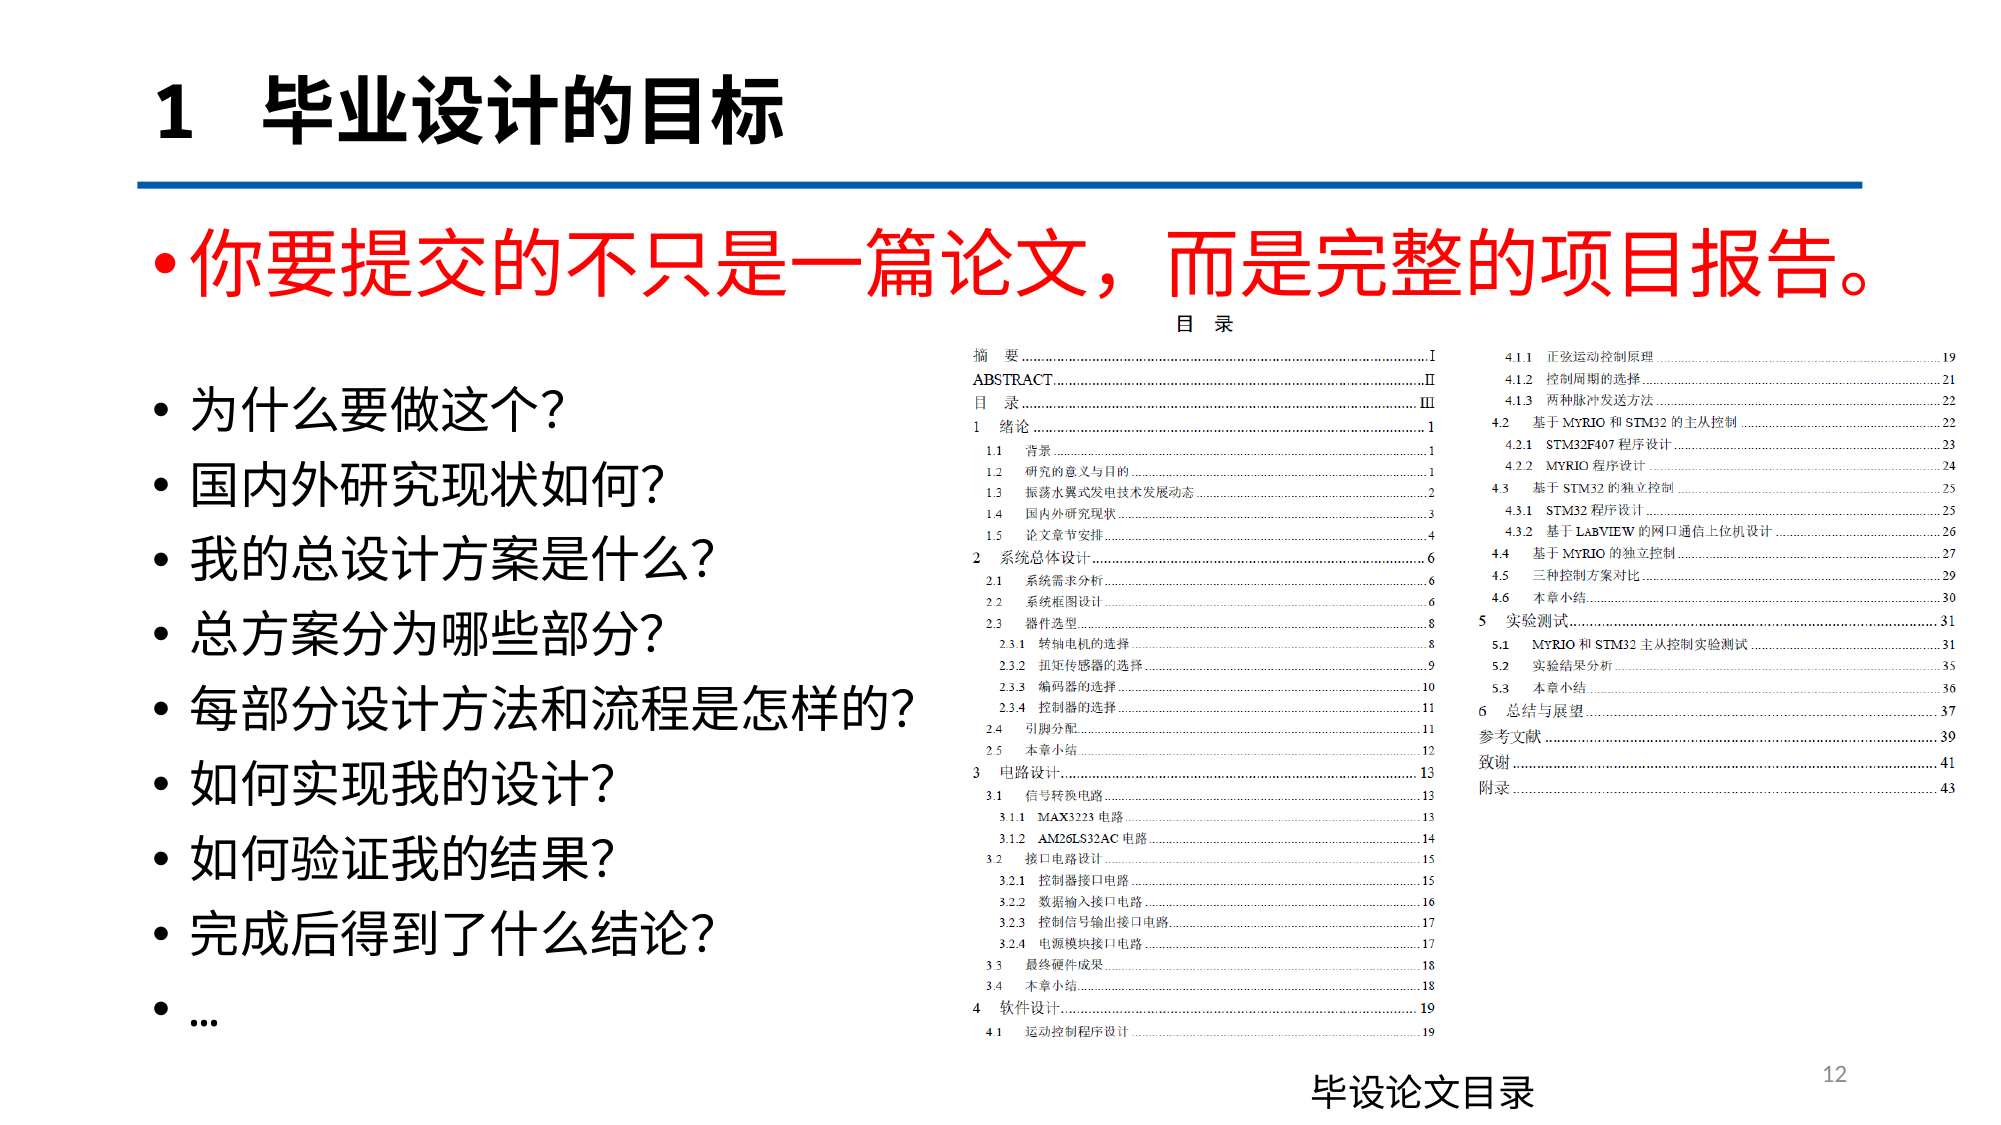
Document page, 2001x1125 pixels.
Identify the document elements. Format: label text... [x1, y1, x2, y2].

title 1 毕业设计的目标 [137, 59, 1863, 169]
list 你要提交的不只是一篇论文，而是完整的项目报告。 为什么要做这个？ 国内外研究现状如何？ 我的总设计方案是什么？ 总方案分为哪些部分？ 每部分设计方法和流程是怎样的？ 如何实现我的设计？ 如何验证我的结果？ 完成后得到了什么结论？ … [137, 219, 1949, 1053]
slide_number 12 [1412, 1042, 1863, 1103]
text_box 毕设论文目录 [1295, 1061, 1551, 1121]
picture [947, 308, 1967, 1053]
